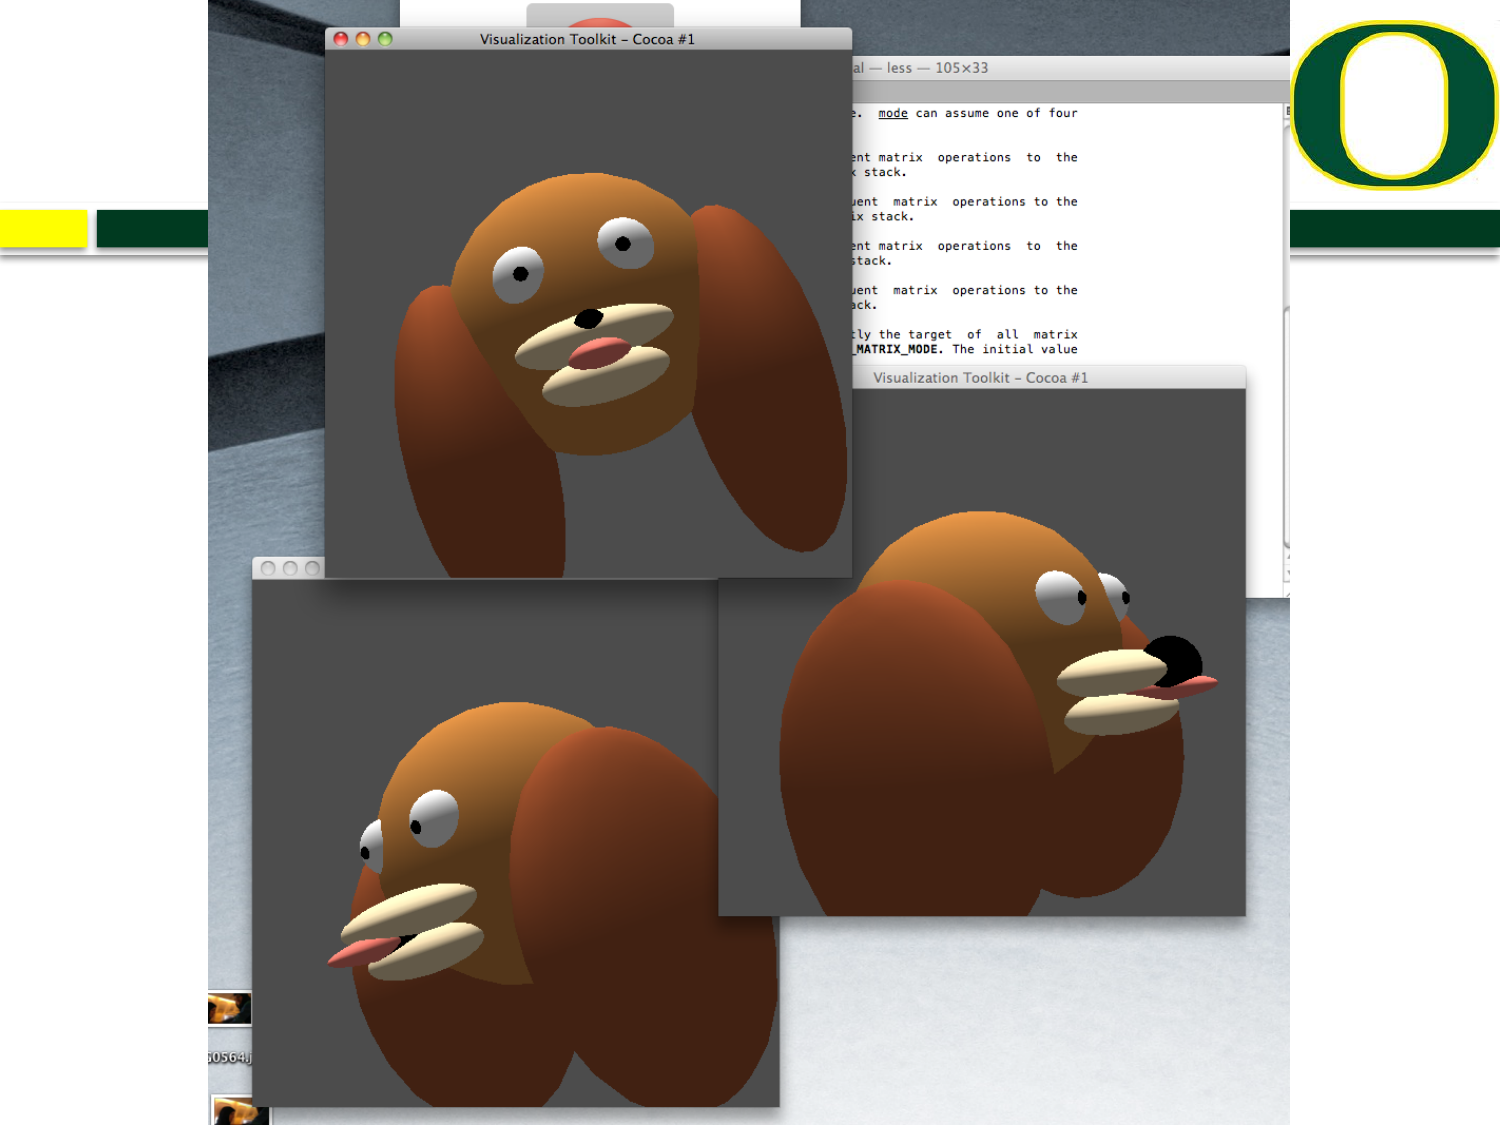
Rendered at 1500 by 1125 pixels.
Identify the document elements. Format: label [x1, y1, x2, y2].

picture [208, 0, 1500, 1125]
